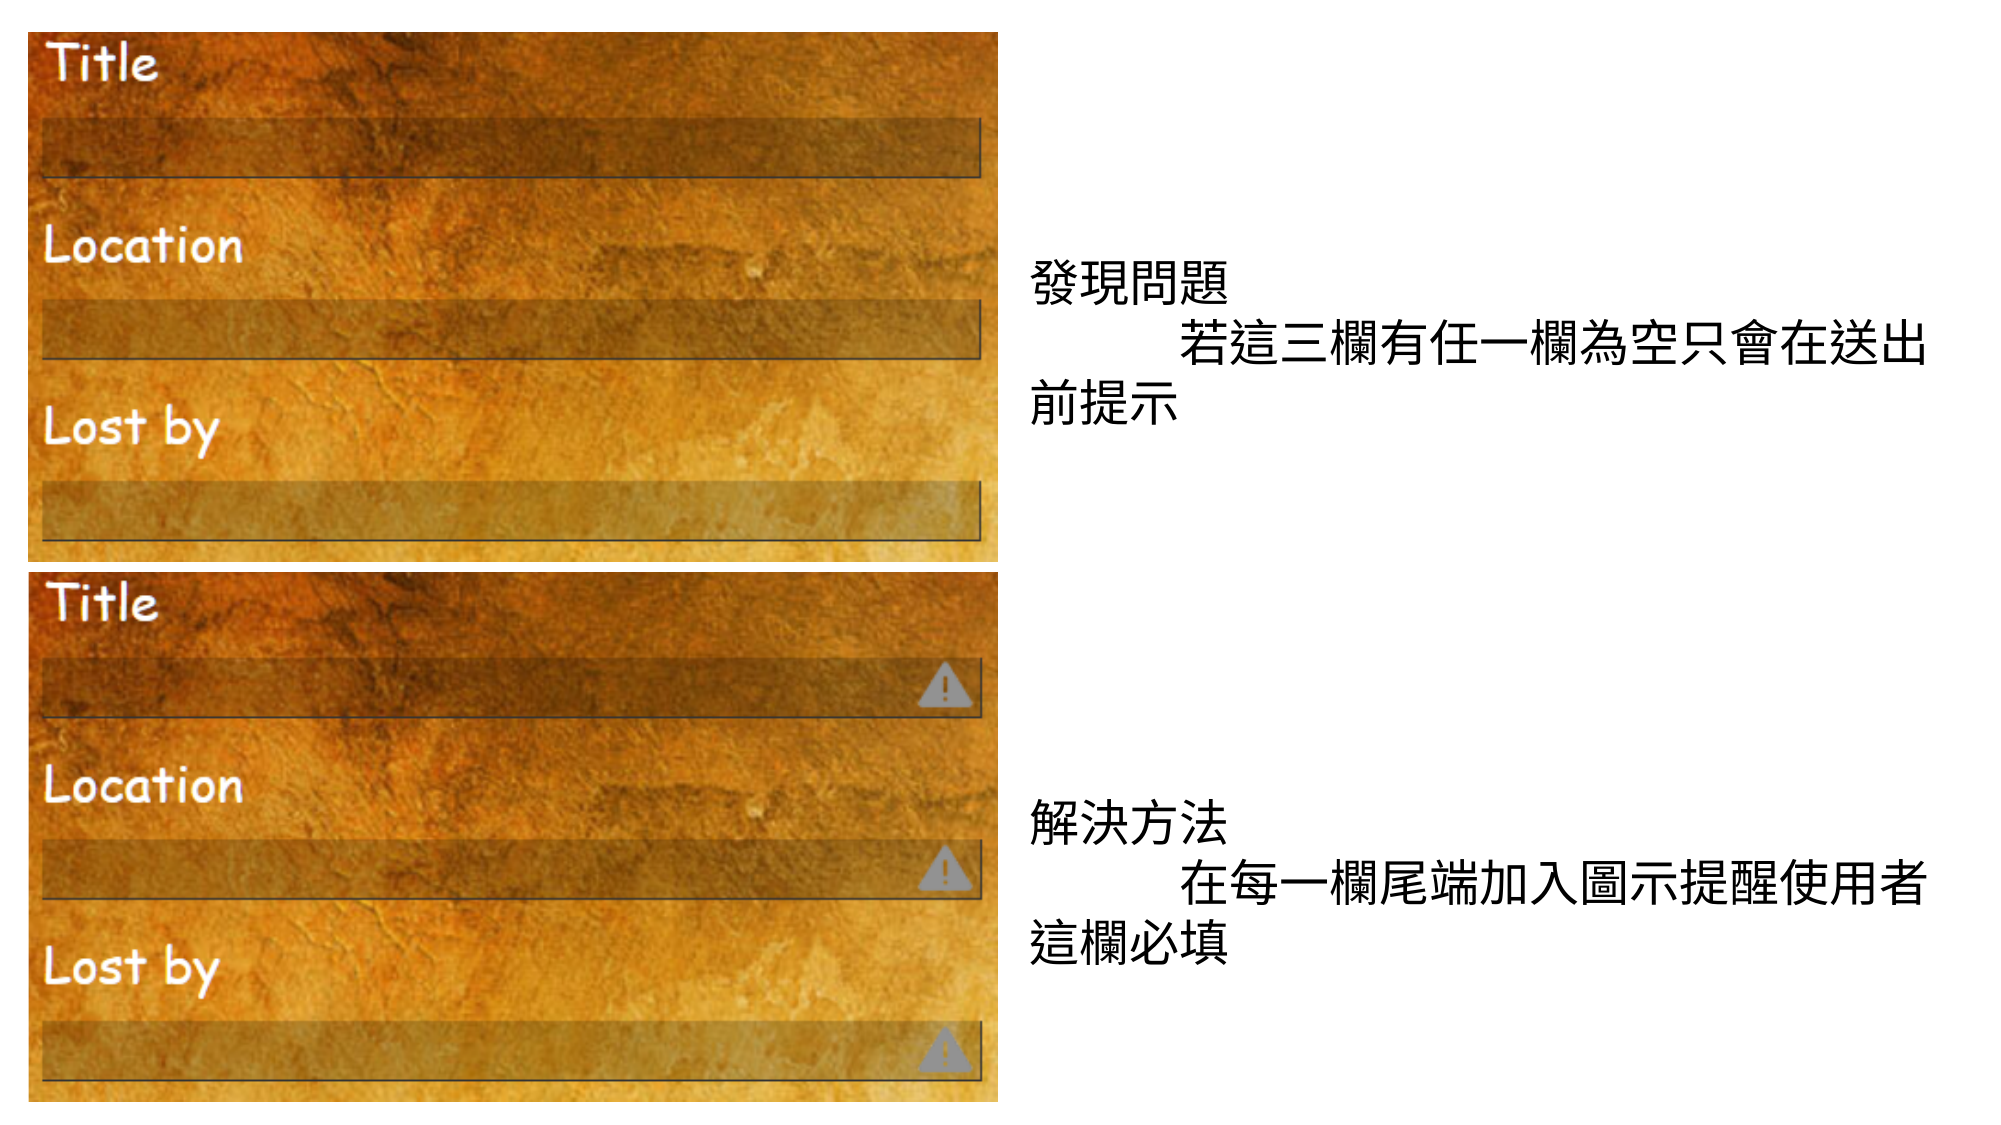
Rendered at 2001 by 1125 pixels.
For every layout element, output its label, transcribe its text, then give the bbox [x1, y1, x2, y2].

text_box 解決方法 在每一欄尾端加入圖示提醒使用者這欄必填 [1014, 784, 1961, 979]
picture [28, 32, 998, 563]
text_box 發現問題 若這三欄有任一欄為空只會在送出前提示 [1014, 244, 1961, 440]
picture [28, 572, 998, 1102]
